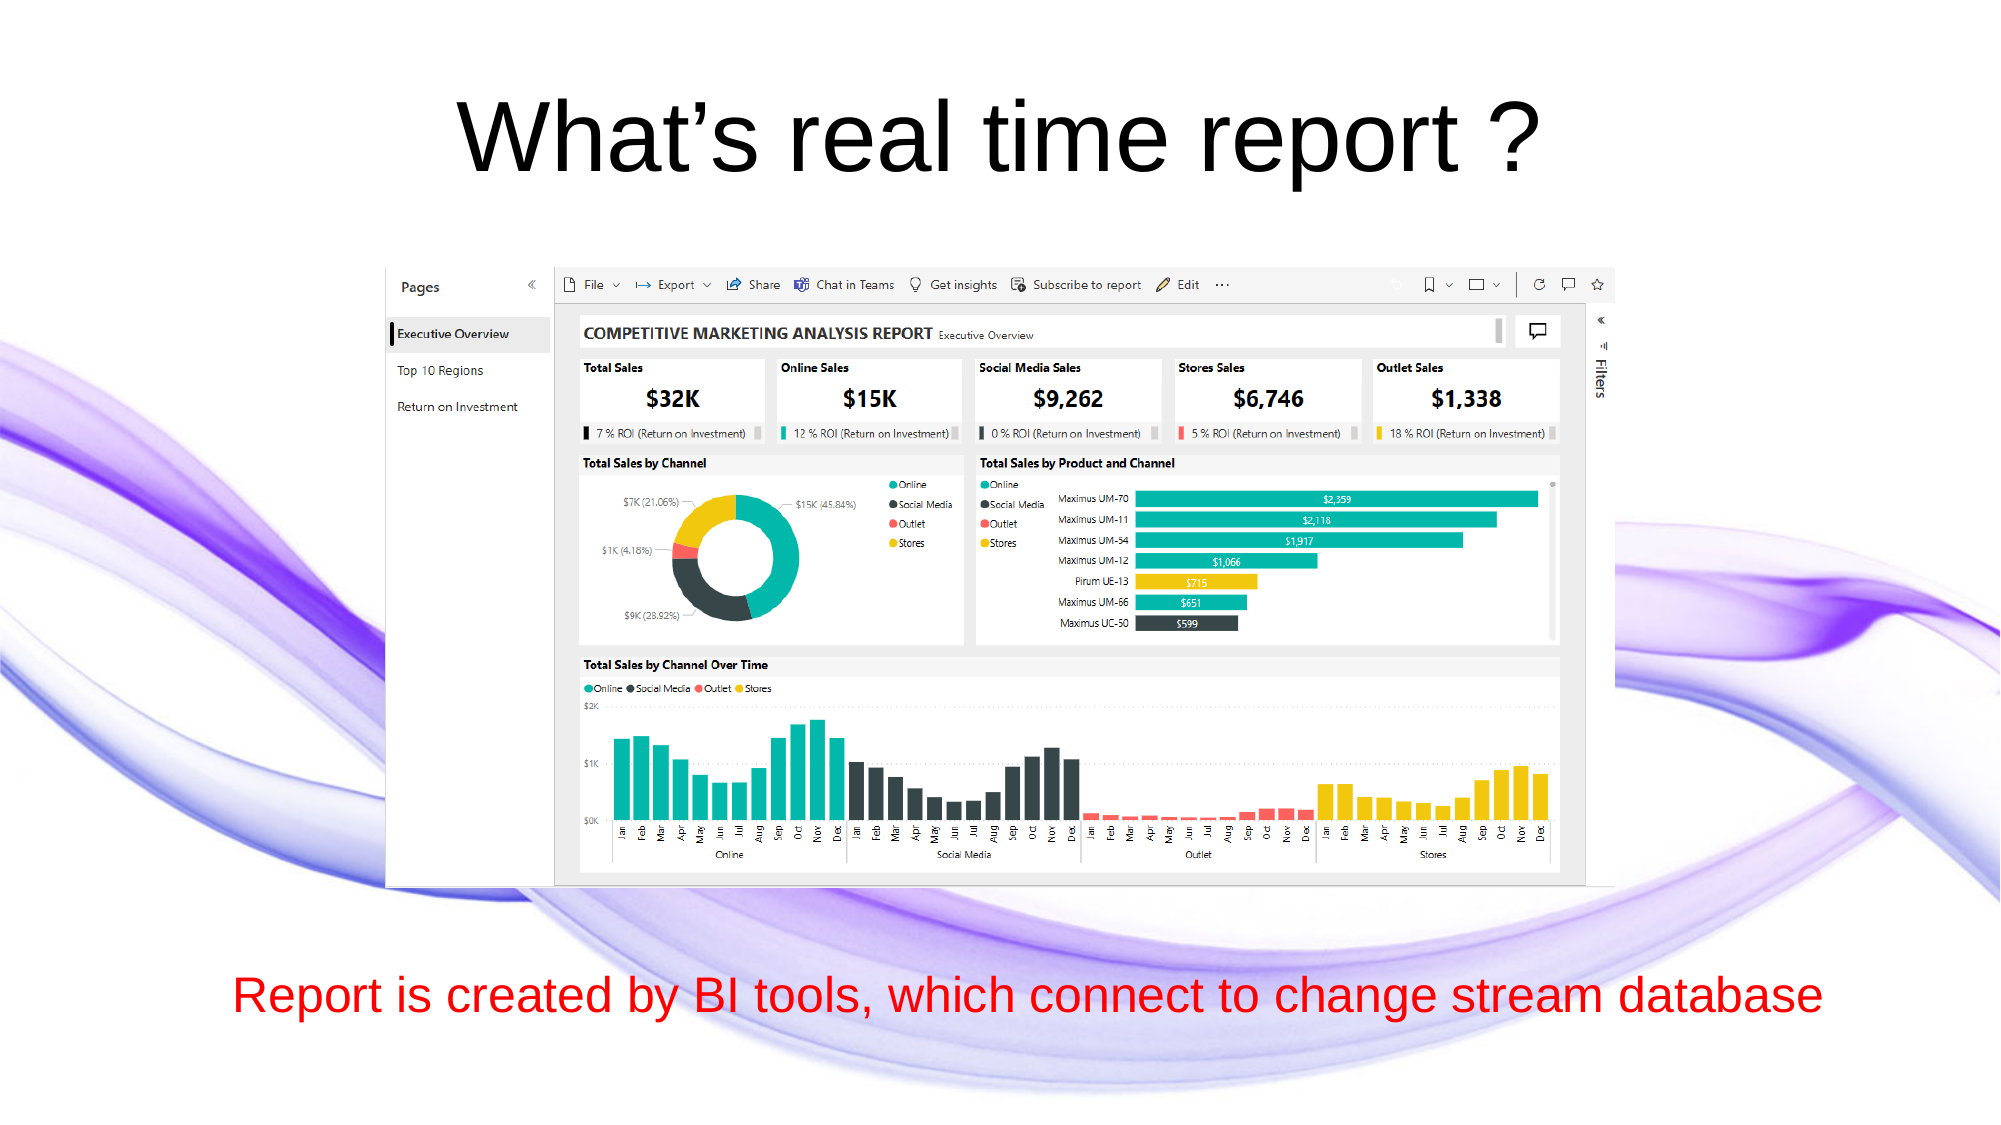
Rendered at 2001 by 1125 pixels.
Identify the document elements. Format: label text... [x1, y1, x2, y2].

text_box Report is created by BI tools, which connect to change stream database [217, 954, 1841, 1030]
picture [0, 0, 2001, 1125]
text_box What’s real time report ? [435, 64, 1565, 199]
